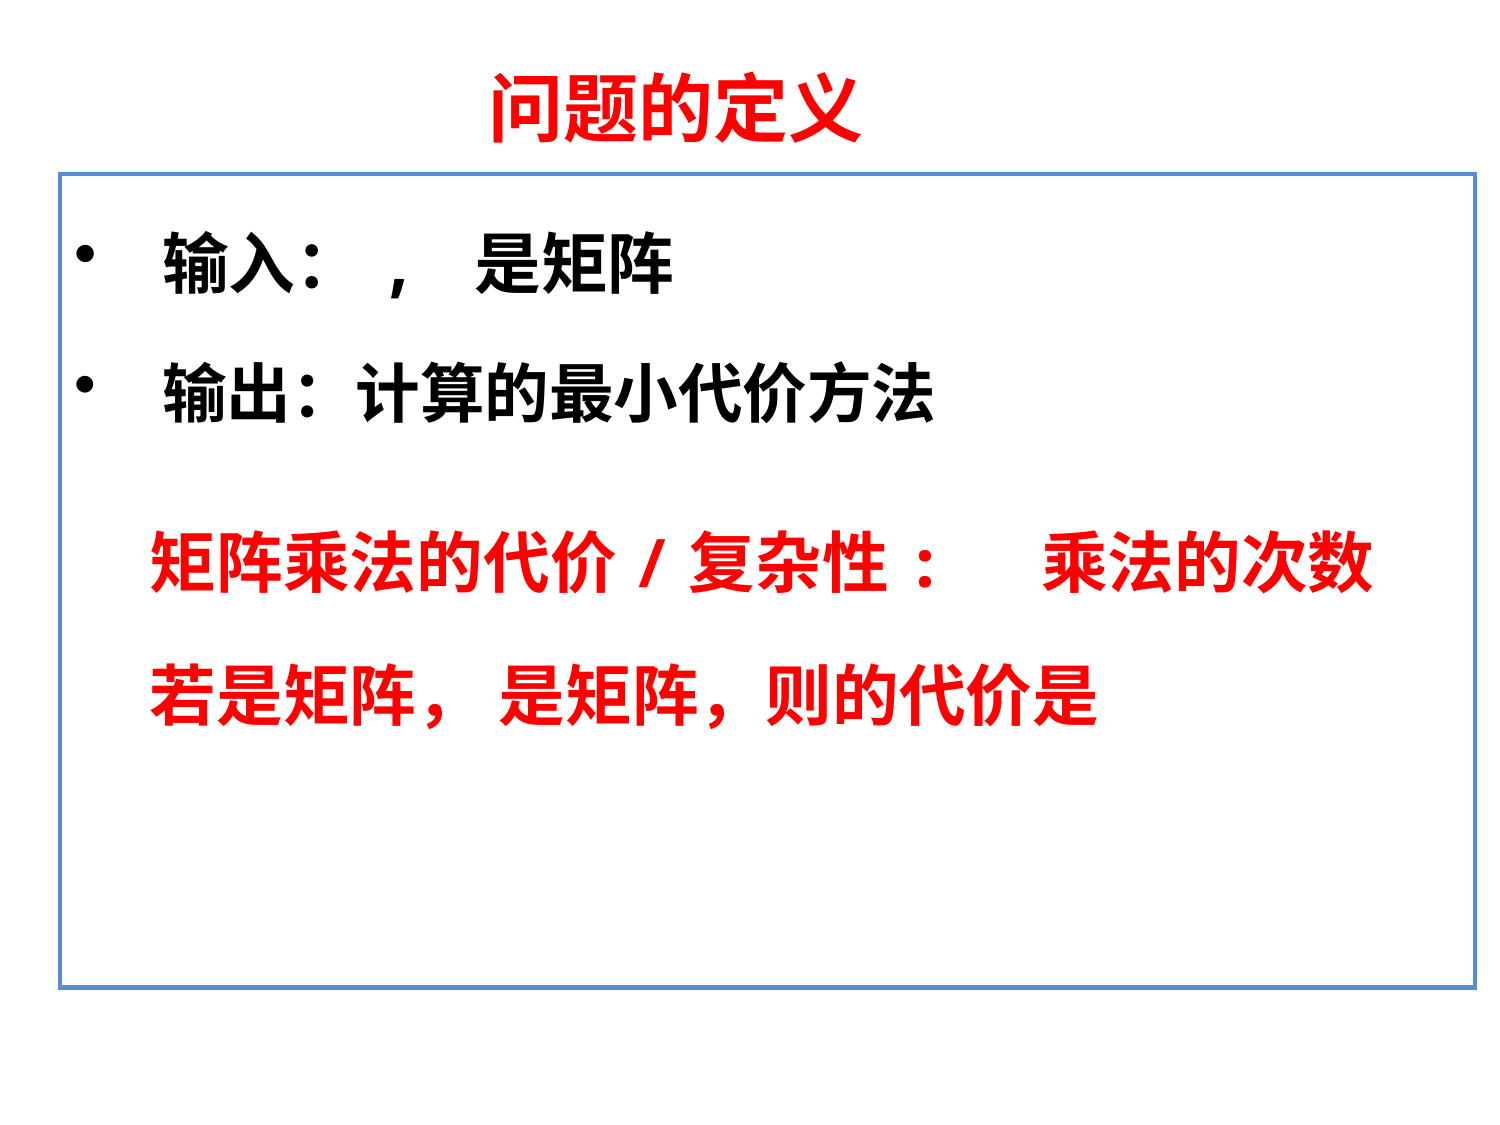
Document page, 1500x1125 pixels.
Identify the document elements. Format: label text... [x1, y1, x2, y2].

text_box 问题的定义 [473, 37, 987, 163]
